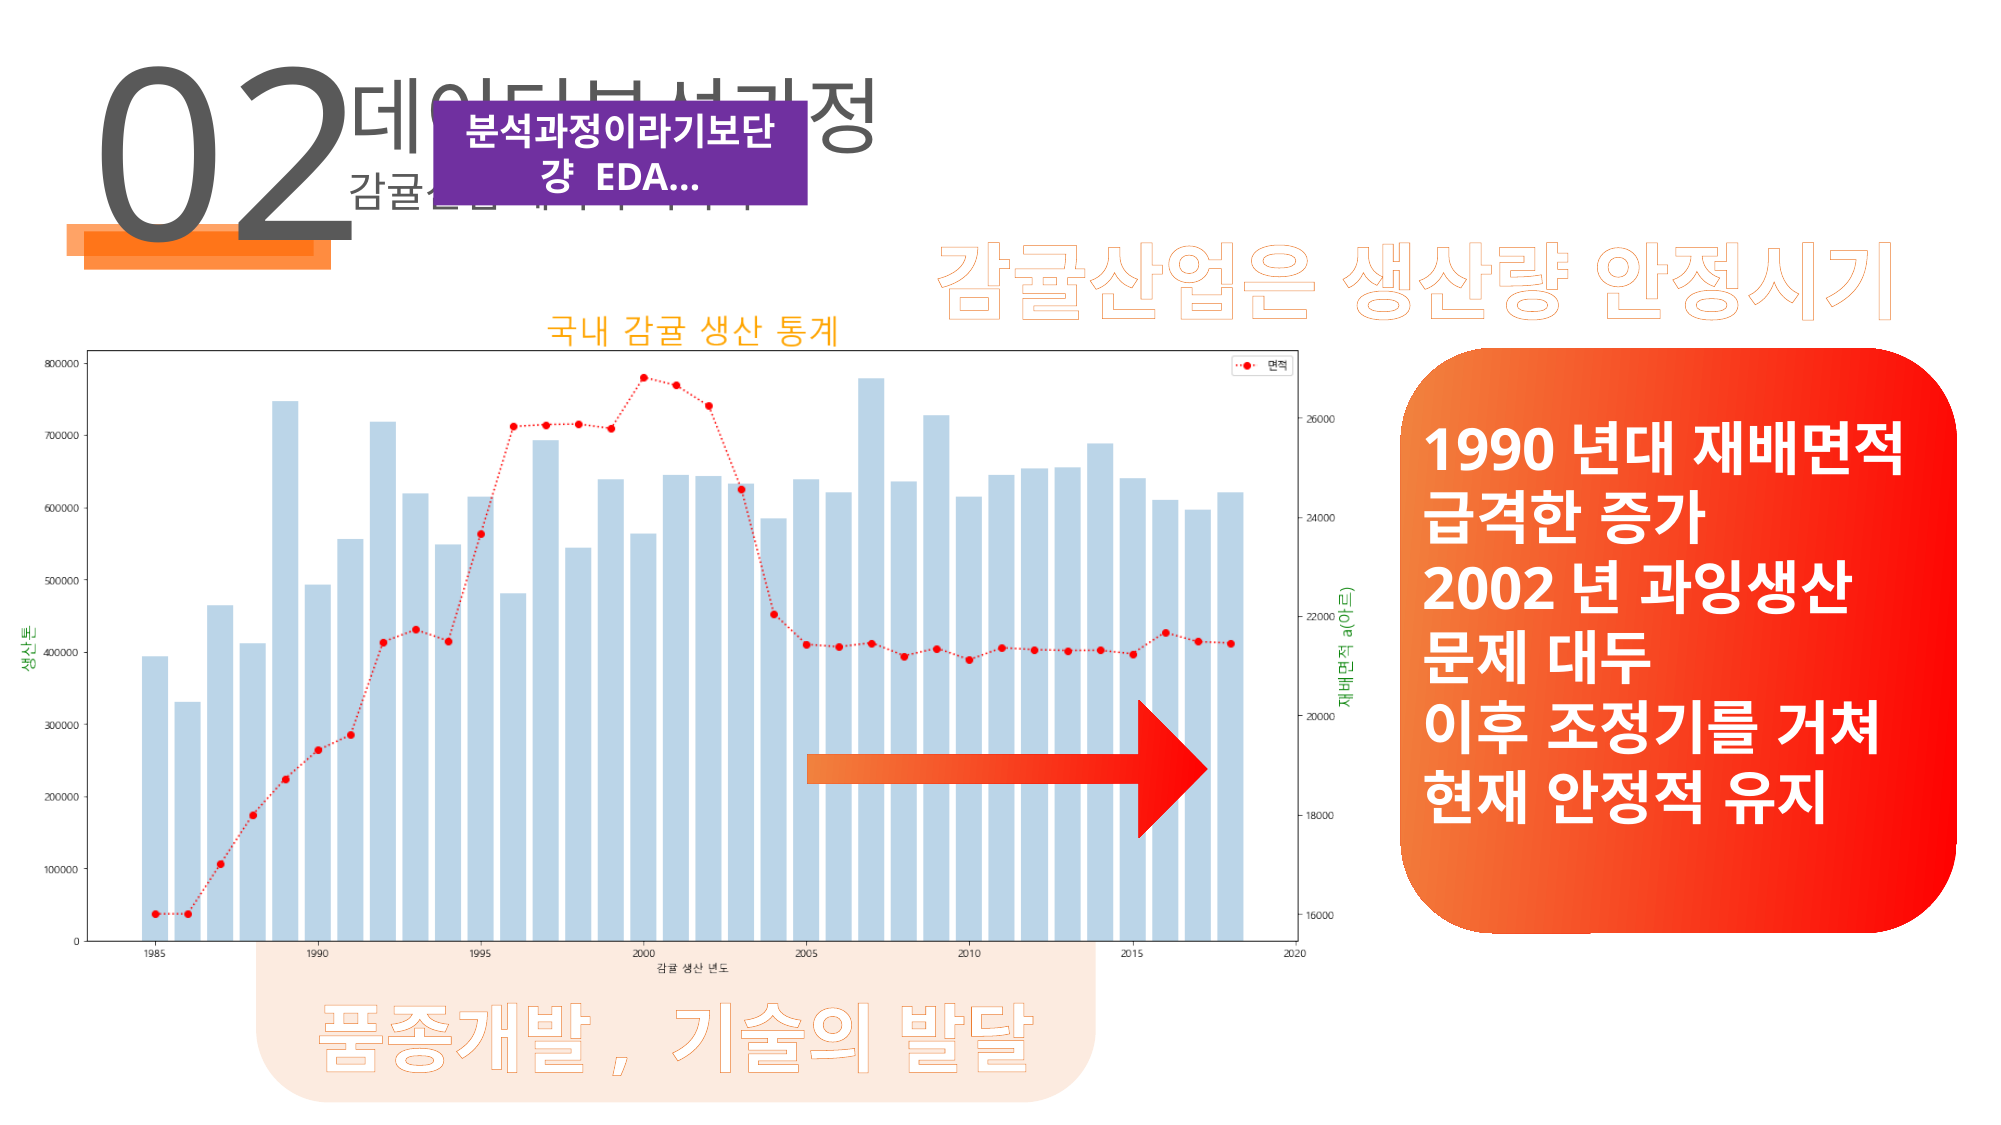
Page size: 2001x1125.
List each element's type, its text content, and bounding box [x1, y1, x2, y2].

text_box [256, 981, 1096, 1103]
text_box 감귤산업은 생산량 안정시기 [920, 221, 1915, 337]
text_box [66, 0, 1362, 300]
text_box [1400, 348, 1957, 933]
picture [14, 311, 1365, 981]
text_box 품종개발, 기술의 발달 [301, 983, 1051, 1089]
